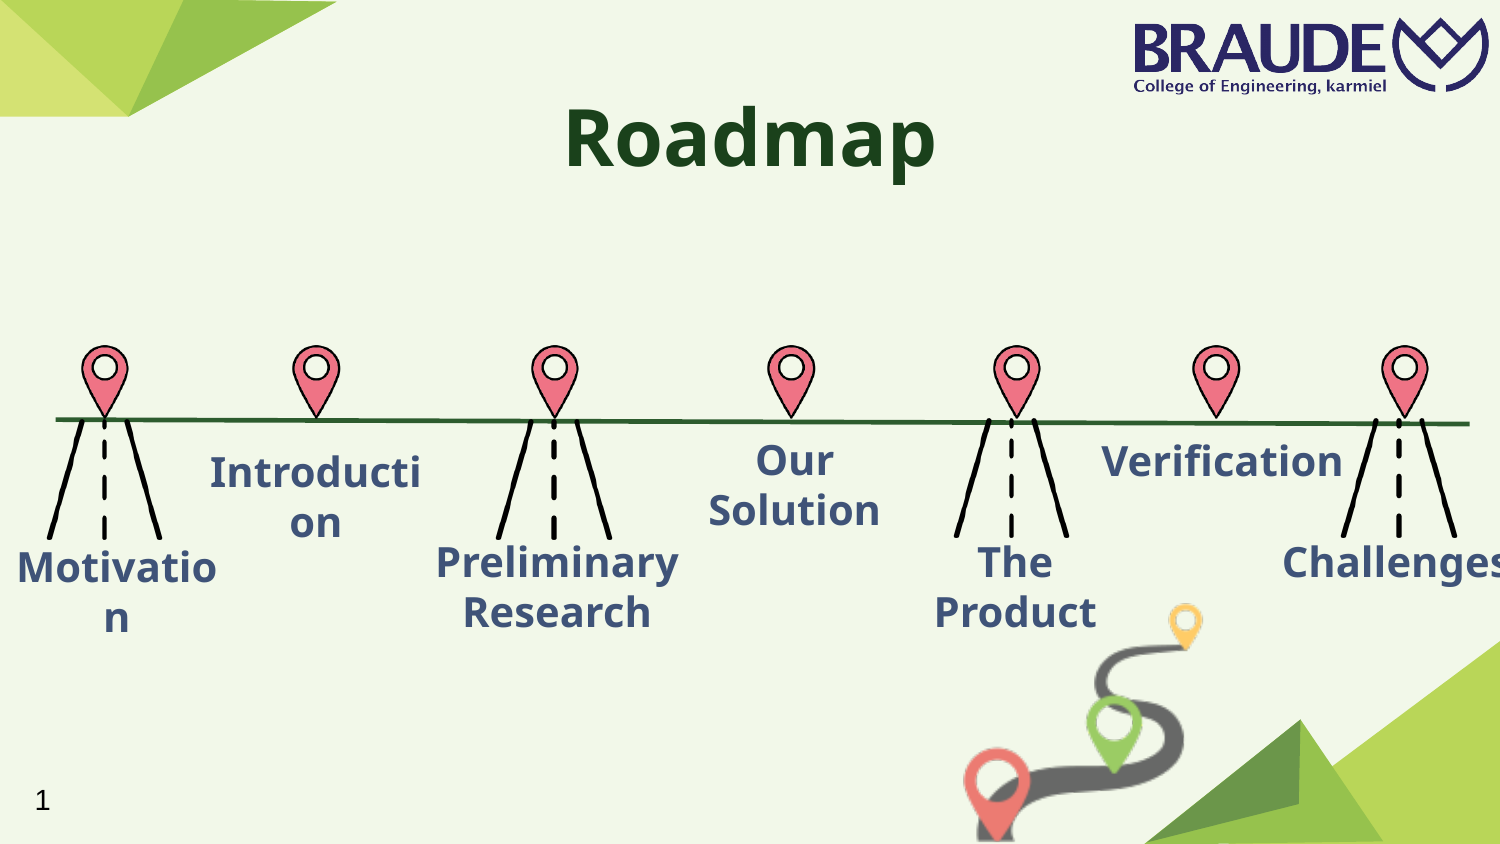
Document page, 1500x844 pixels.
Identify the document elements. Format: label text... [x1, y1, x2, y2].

picture [950, 341, 1071, 539]
picture [962, 601, 1205, 844]
text_box Preliminary Research [380, 521, 734, 652]
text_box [360, 419, 492, 425]
picture [1175, 341, 1257, 423]
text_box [614, 419, 746, 425]
text_box Introduction [193, 433, 439, 562]
picture [750, 341, 832, 423]
picture [44, 341, 165, 540]
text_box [1260, 419, 1336, 425]
text_box Verification [1075, 433, 1333, 500]
title Roadmap [100, 71, 1400, 166]
text_box Verification [1463, 433, 1469, 500]
text_box Challenges [1150, 521, 1500, 602]
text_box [835, 419, 948, 425]
text_box The Product [880, 521, 1150, 652]
text_box Our Solution [672, 433, 918, 549]
text_box Motivation [0, 525, 240, 656]
picture [1114, 8, 1500, 101]
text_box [1460, 419, 1470, 425]
text_box 1 [19, 773, 109, 824]
picture [1338, 341, 1459, 539]
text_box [1072, 419, 1171, 425]
picture [275, 341, 357, 423]
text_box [165, 419, 271, 425]
picture [493, 341, 614, 540]
